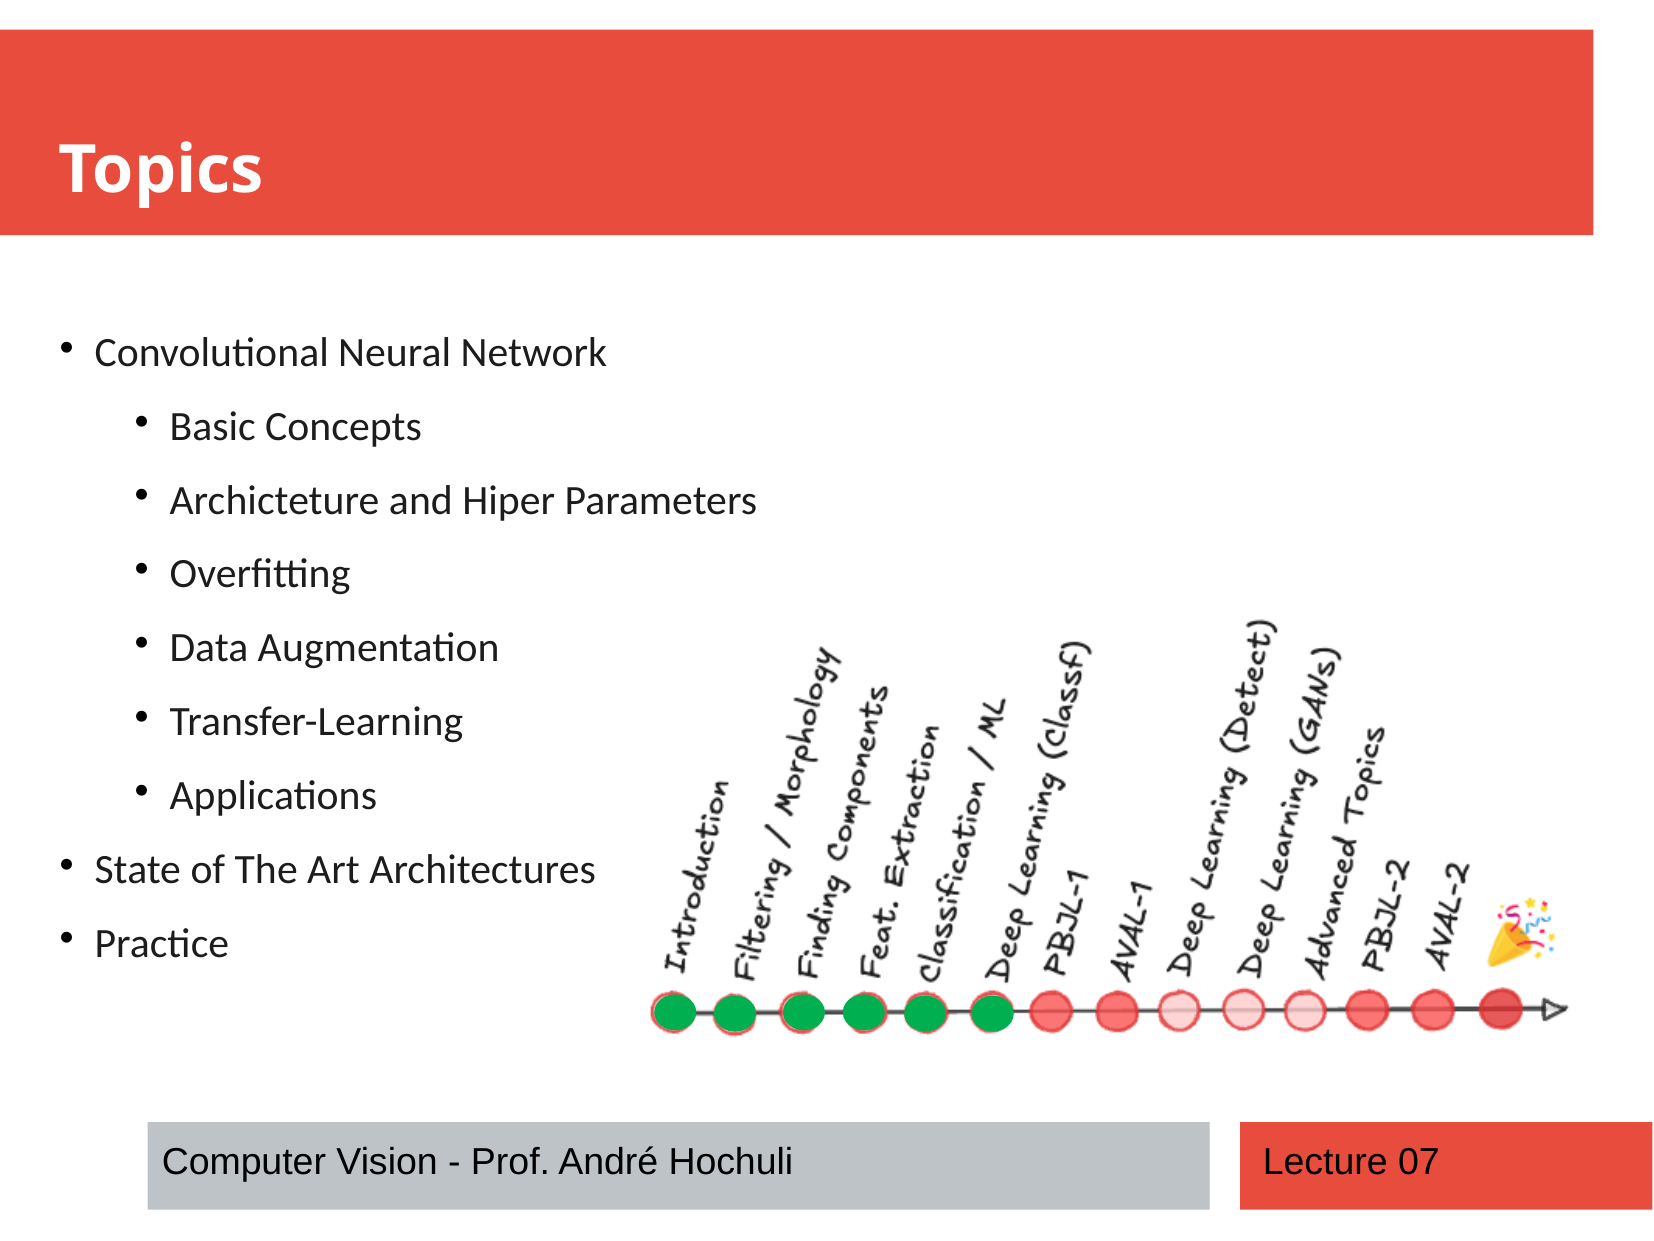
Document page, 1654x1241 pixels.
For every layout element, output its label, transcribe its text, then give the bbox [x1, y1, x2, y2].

text_box Topics [59, 59, 1594, 206]
text_box Convolutional Neural Network Basic Concepts Archicteture and Hiper Parameters Overfitting Data Augmentation Transfer-Learning Applications State of The Art Architectures Practice [59, 324, 1564, 1092]
text_box Lecture 07 [1248, 1129, 1622, 1189]
picture [637, 599, 1582, 1051]
text_box Computer Vision - Prof. André Hochuli [147, 1129, 1204, 1189]
